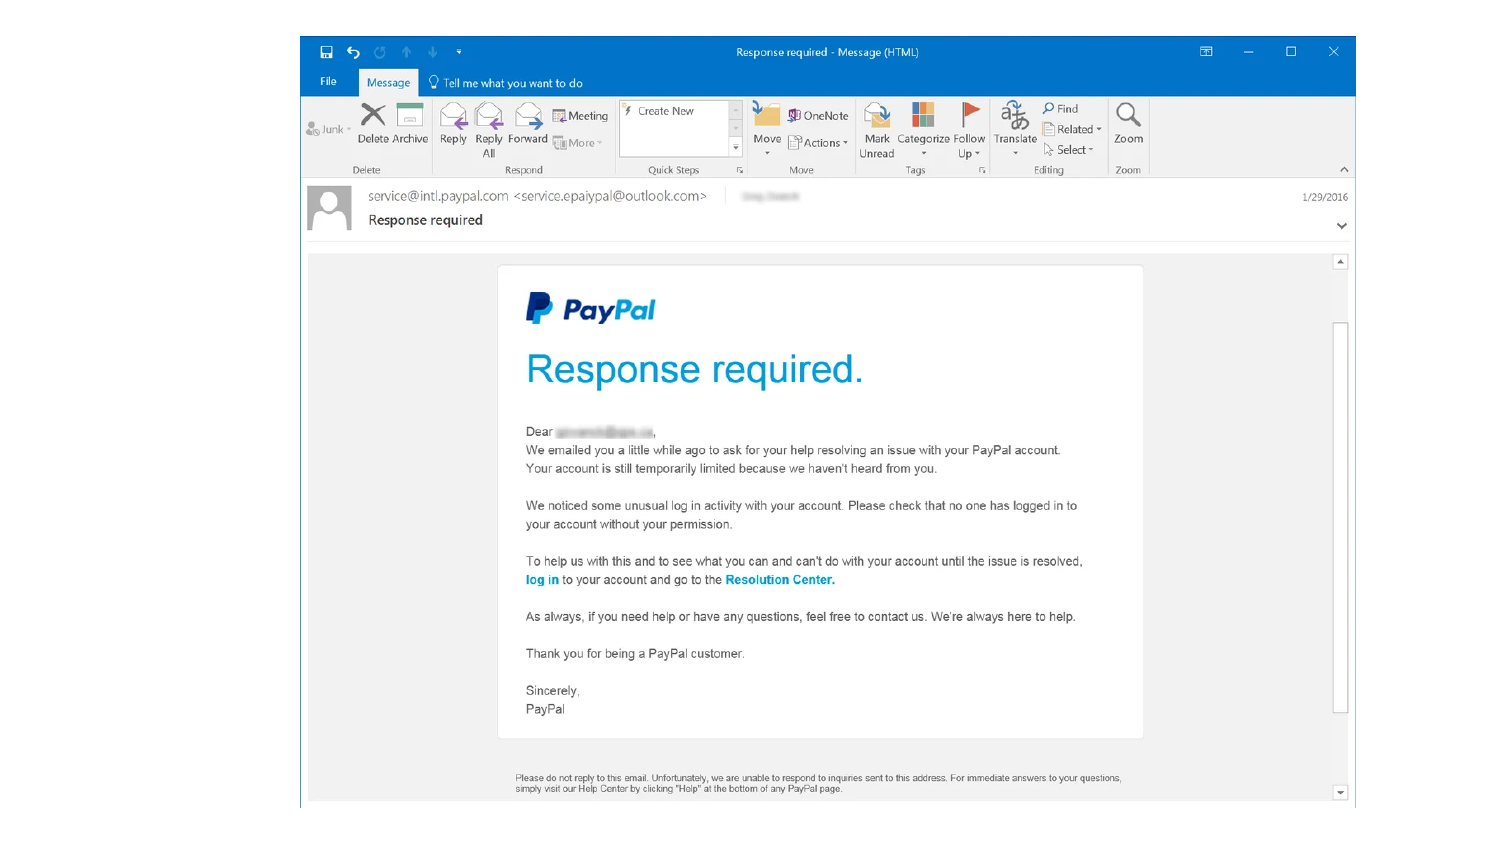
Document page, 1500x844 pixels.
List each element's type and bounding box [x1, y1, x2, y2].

picture [300, 36, 1356, 808]
